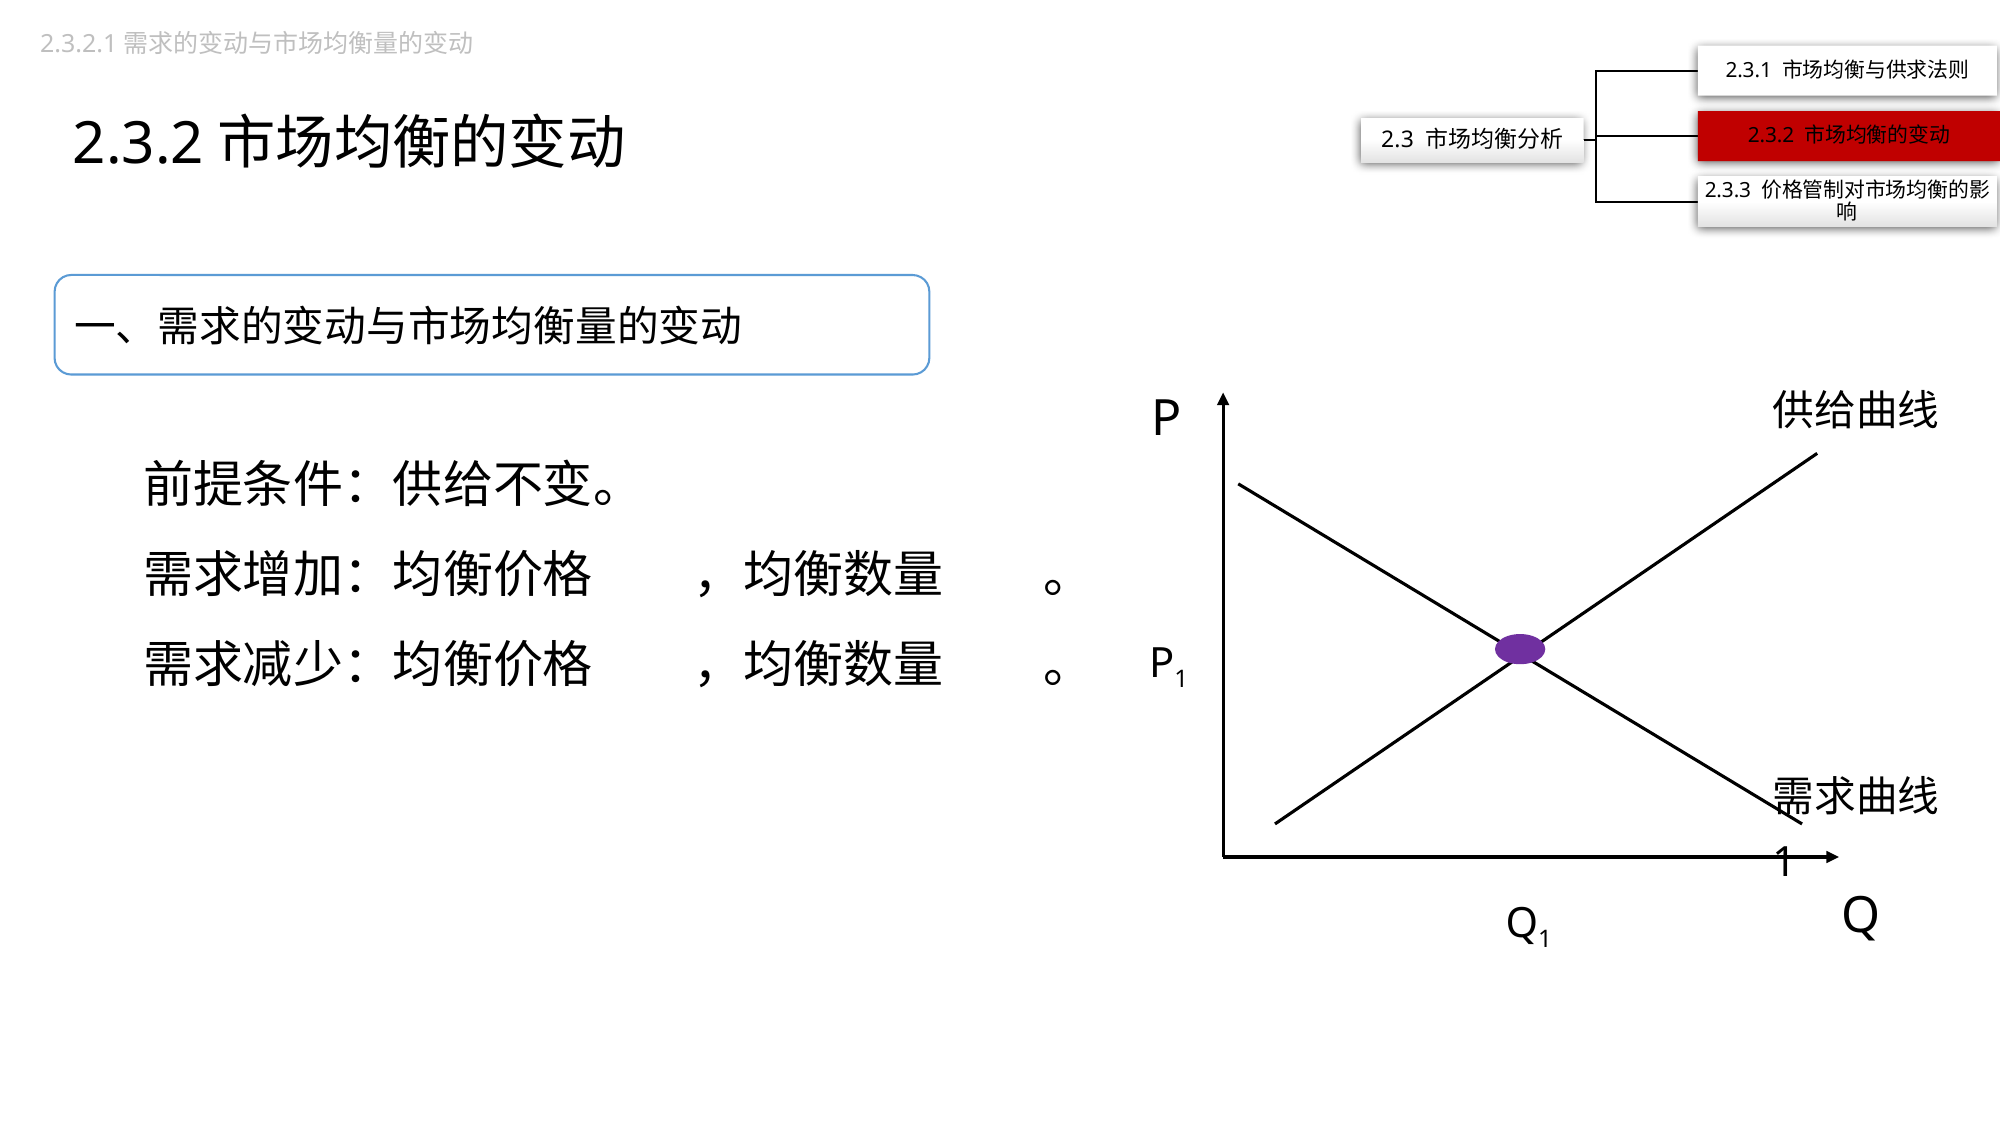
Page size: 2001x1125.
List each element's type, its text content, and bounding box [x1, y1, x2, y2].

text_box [1274, 453, 1818, 824]
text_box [1238, 483, 1803, 824]
text_box 一、需求的变动与市场均衡量的变动 [53, 273, 931, 376]
text_box P [1136, 359, 1209, 453]
text_box 2.3.2.1需求的变动与市场均衡量的变动 [25, 20, 489, 65]
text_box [1339, 0, 2000, 303]
text_box P1 [1134, 610, 1209, 700]
text_box 需求曲线1 [1757, 747, 1982, 893]
text_box Q [1826, 893, 1913, 950]
text_box Q1 [1490, 871, 1577, 960]
text_box 前提条件：供给不变。 需求增加：均衡价格上升，均衡数量增加。 需求减少：均衡价格上升，均衡数量增加。 [128, 414, 1075, 700]
text_box 供给曲线 [1757, 361, 1982, 441]
text_box 2.3.2市场均衡的变动 [54, 95, 1339, 184]
